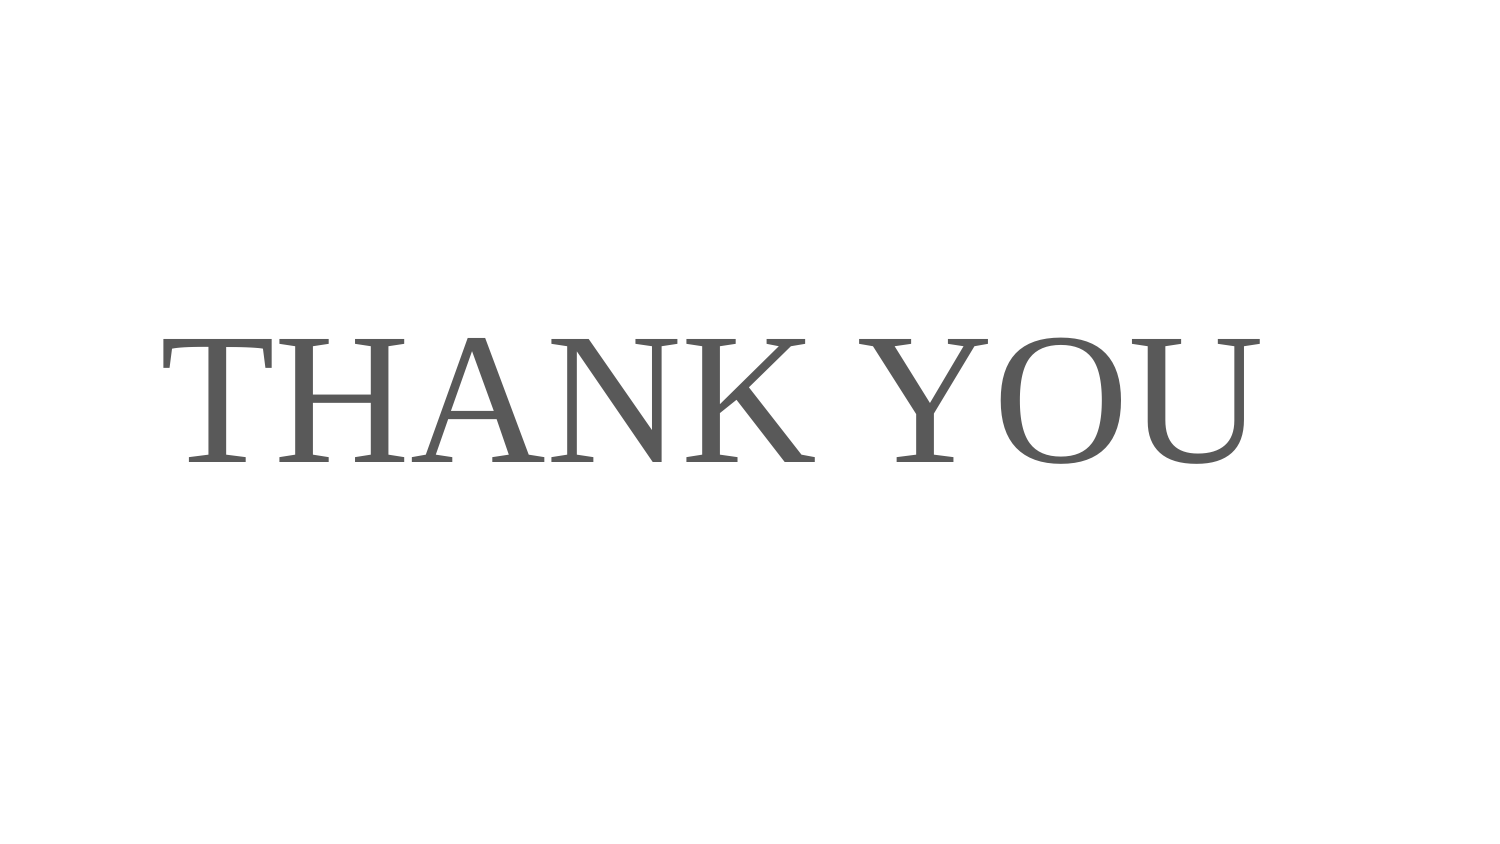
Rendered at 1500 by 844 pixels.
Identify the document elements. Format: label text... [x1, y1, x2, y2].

list THANK YOU [51, 225, 1449, 517]
